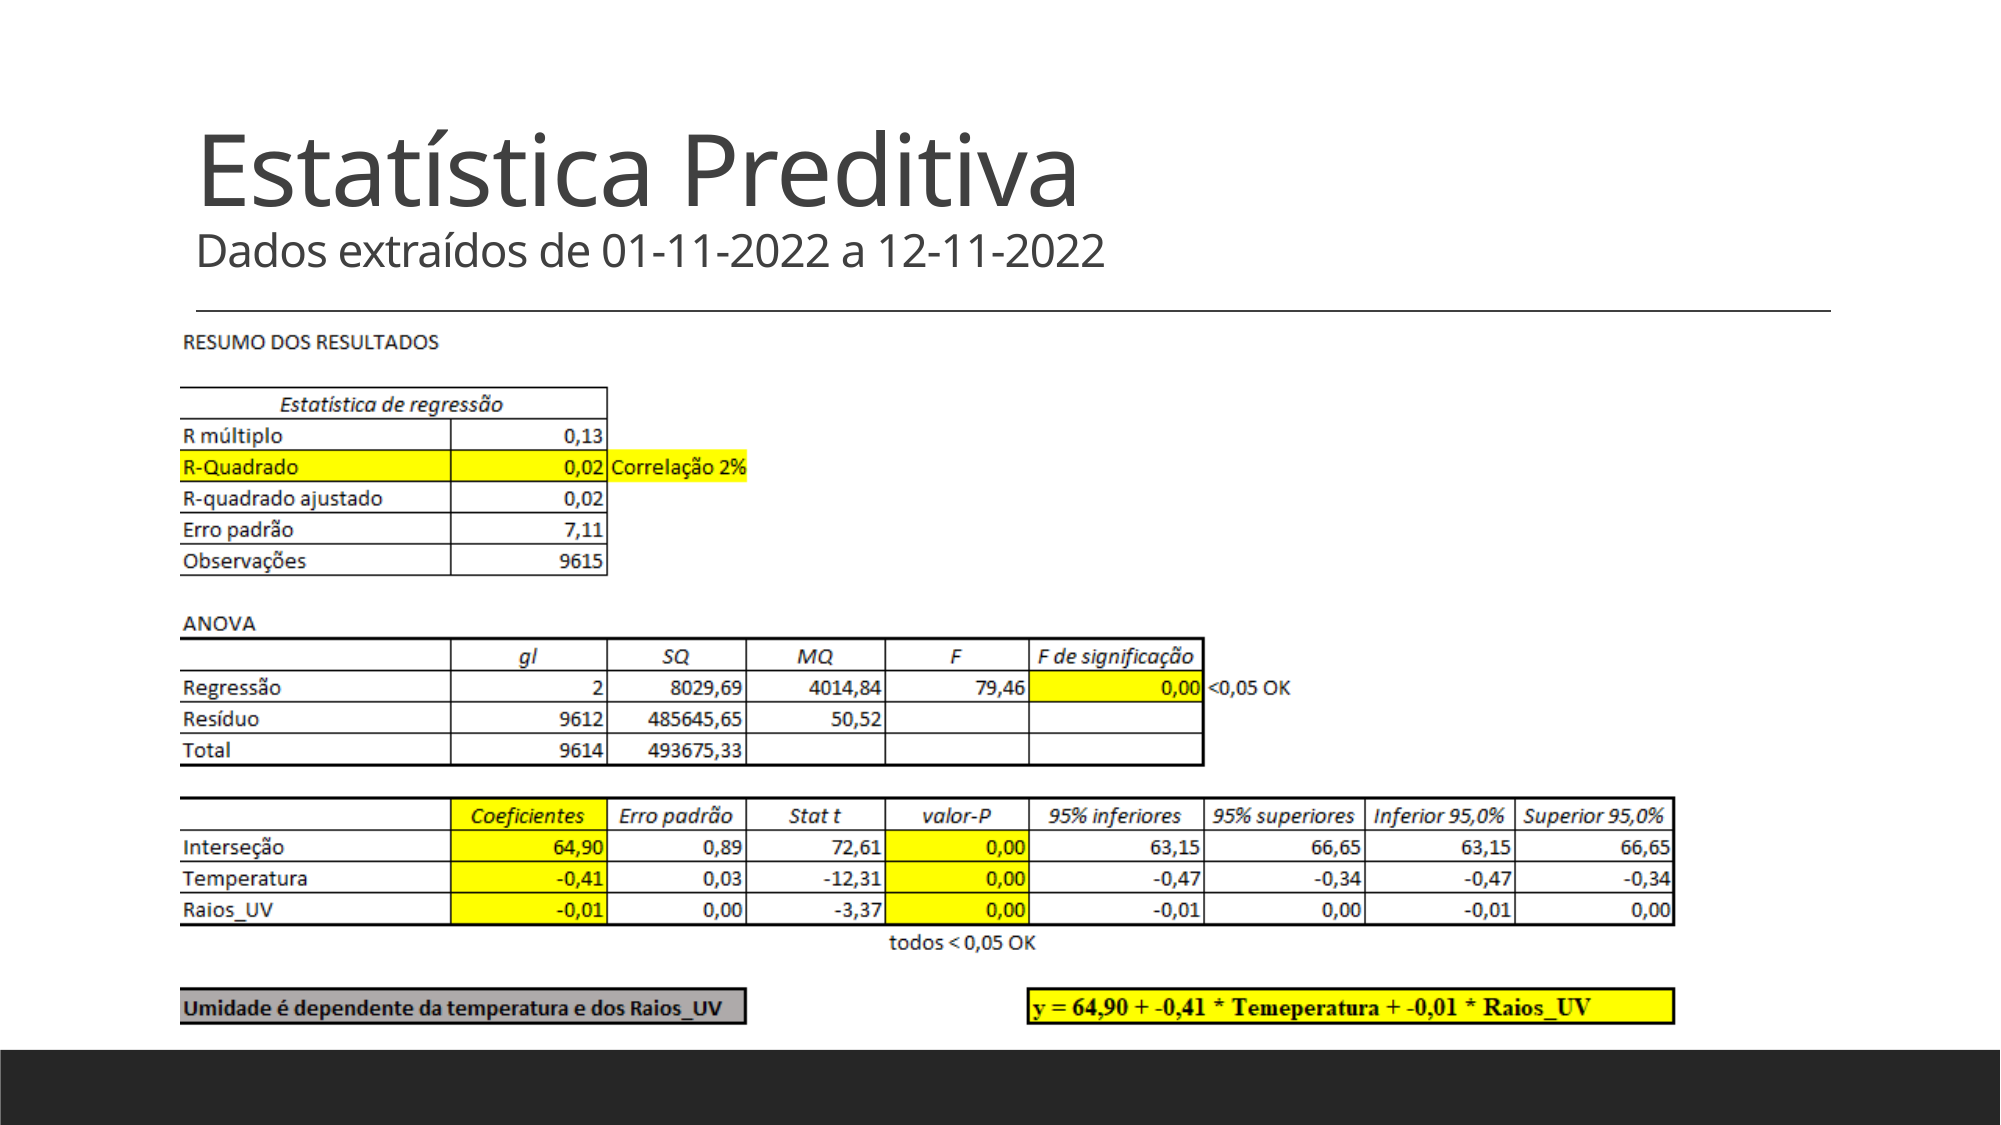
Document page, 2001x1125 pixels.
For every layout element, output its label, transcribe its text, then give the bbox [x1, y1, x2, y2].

picture [179, 325, 1689, 1037]
title Estatística Preditiva Dados extraídos de 01-11-2022 a 12-11-2022 [180, 47, 1830, 285]
